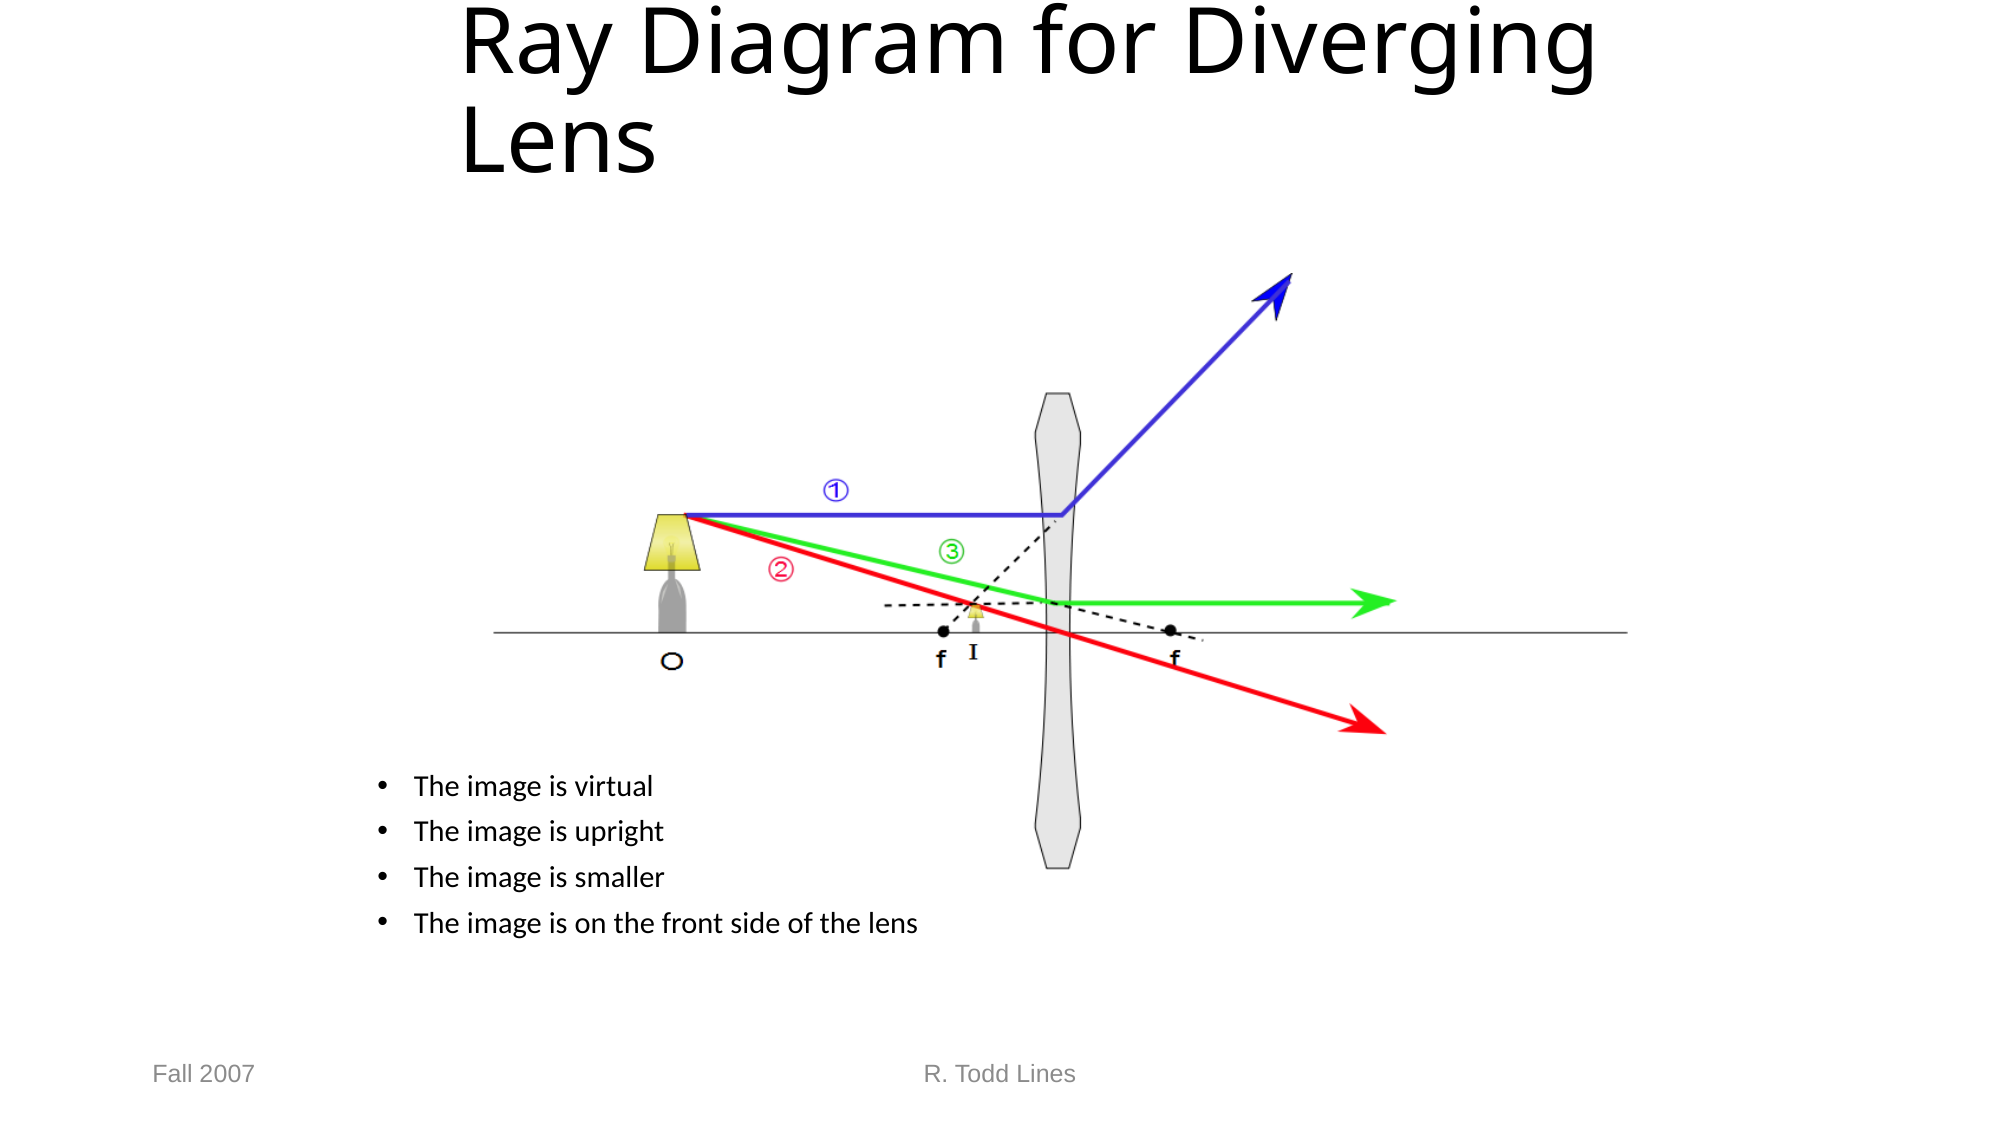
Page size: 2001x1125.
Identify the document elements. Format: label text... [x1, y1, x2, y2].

list The image is virtual The image is upright The image is smaller The image is on the front side of the lens [362, 762, 1638, 950]
picture [493, 273, 1628, 870]
title Ray Diagram for Diverging Lens [443, 0, 1750, 188]
slide_number Fall 2007 [137, 1042, 588, 1103]
footer R. Todd Lines [662, 1042, 1338, 1103]
